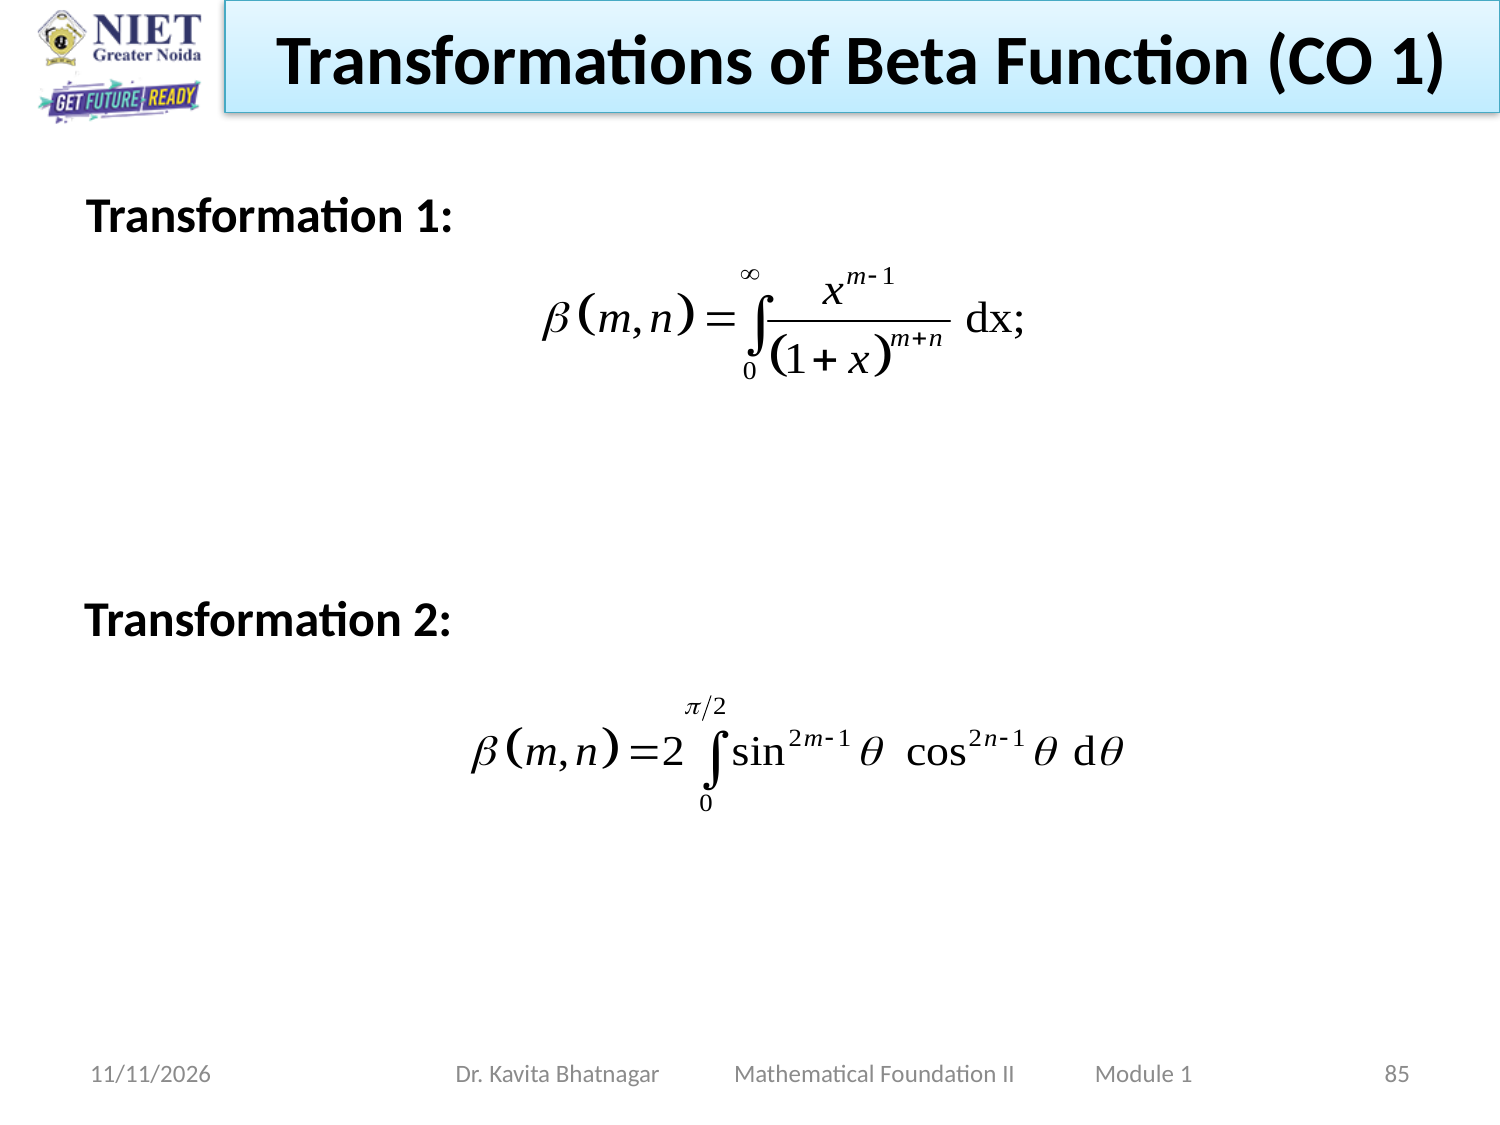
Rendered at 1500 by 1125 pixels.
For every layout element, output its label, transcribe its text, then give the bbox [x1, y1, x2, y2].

text_box Transformation 1: [70, 175, 469, 251]
text_box Transformation 2: [69, 578, 468, 654]
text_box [532, 250, 1052, 399]
footer Dr. Kavita Bhatnagar Mathematical Foundation II Module 1 [412, 1042, 1238, 1103]
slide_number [75, 1042, 412, 1103]
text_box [462, 687, 1136, 823]
text_box Transformations of Beta Function (CO 1) [239, 1, 1500, 113]
picture [0, 0, 238, 135]
slide_number 85 [1238, 1042, 1425, 1103]
